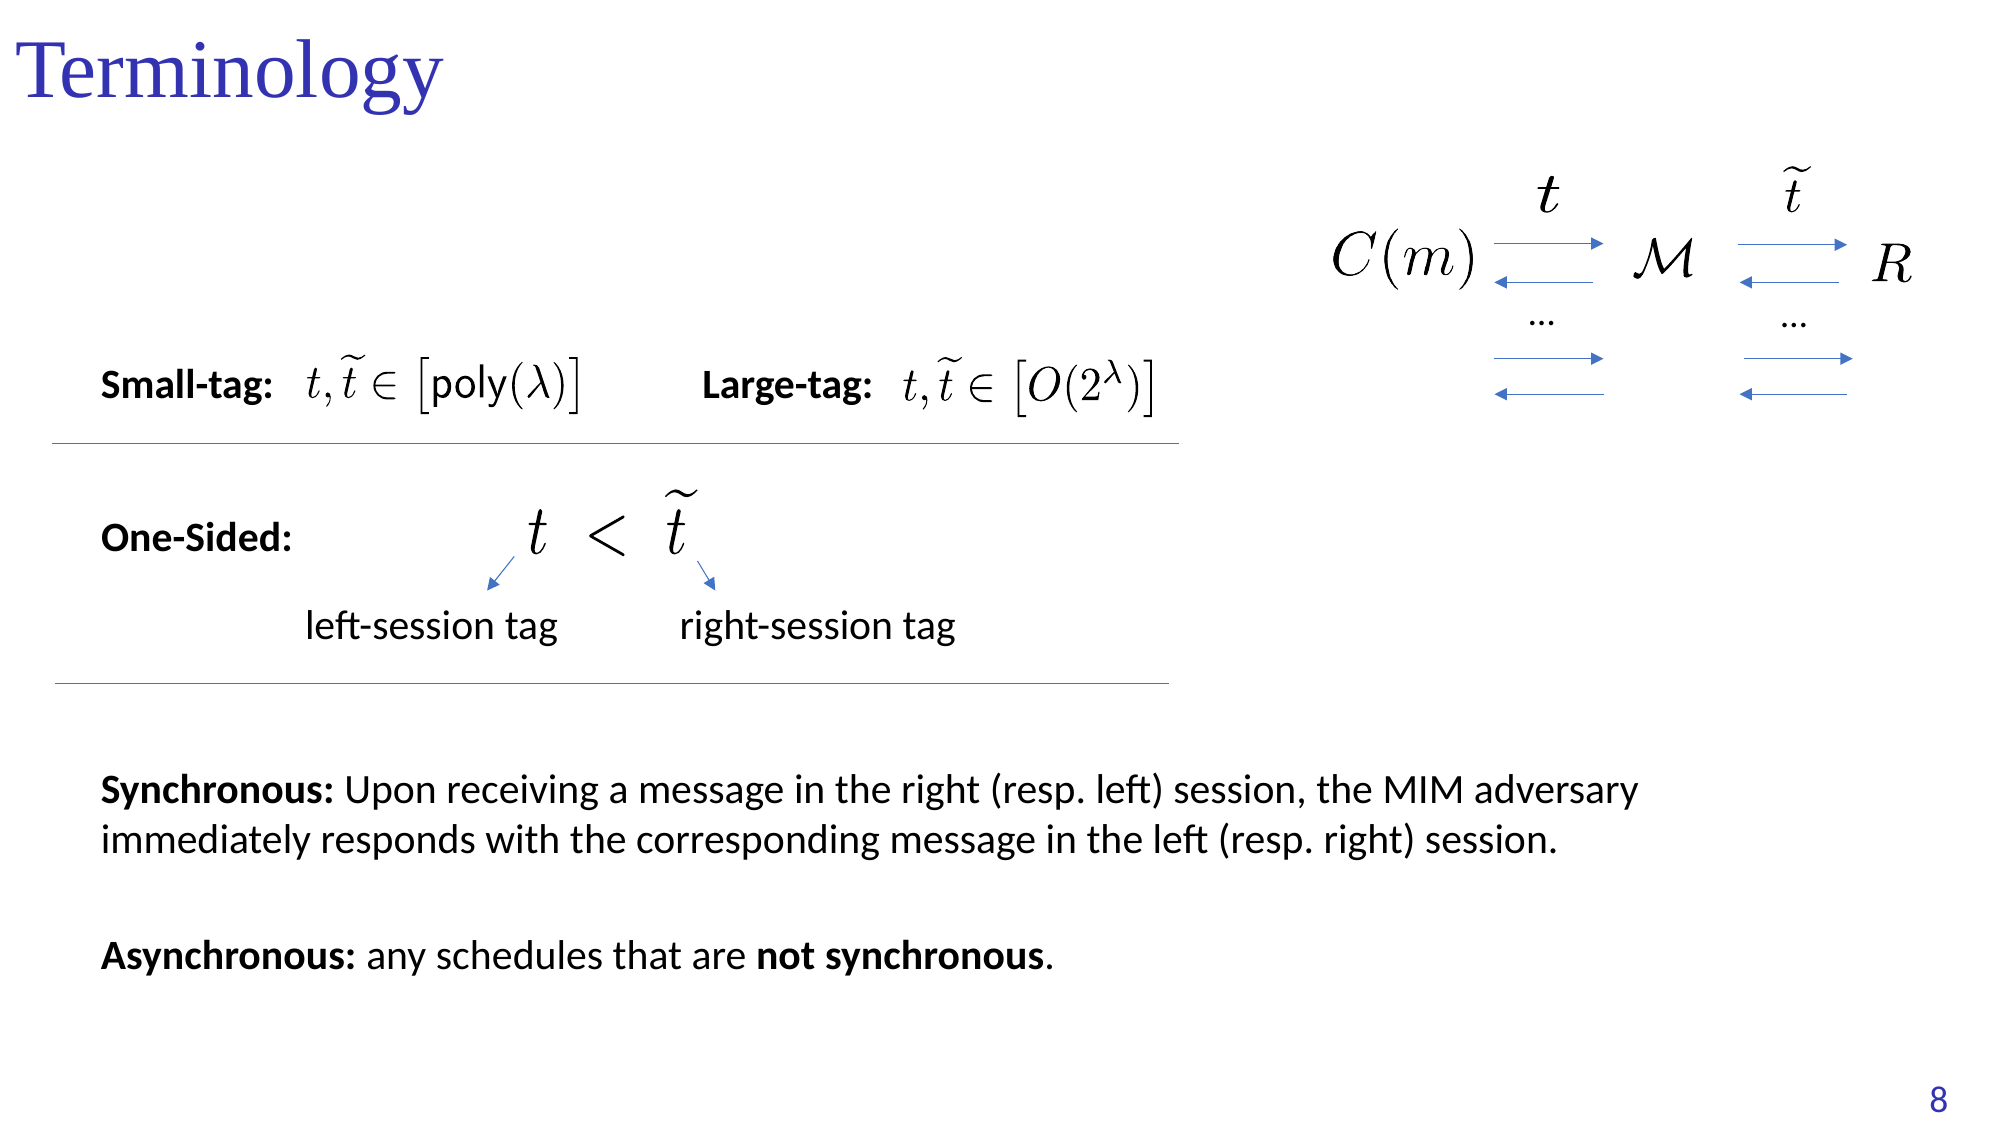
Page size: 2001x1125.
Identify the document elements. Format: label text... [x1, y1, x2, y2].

text_box … [1514, 283, 1583, 341]
text_box [1871, 243, 1912, 283]
text_box Synchronous: Upon receiving a message in the right (resp. left) session, the MIM adversary immediately responds with the corresponding message in the left (resp. right) session. [86, 754, 1750, 869]
text_box … [1766, 283, 1835, 342]
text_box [697, 560, 716, 591]
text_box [528, 489, 698, 557]
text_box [1783, 166, 1812, 213]
title Terminology [0, 0, 1725, 142]
text_box [1537, 175, 1560, 213]
text_box Large-tag: [687, 348, 892, 414]
text_box One-Sided: [86, 501, 310, 567]
text_box left-session tag [290, 590, 609, 656]
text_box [903, 357, 1152, 418]
text_box Small-tag: [86, 349, 291, 415]
picture [1333, 228, 1473, 290]
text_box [487, 556, 515, 591]
text_box right-session tag [664, 590, 983, 656]
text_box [306, 354, 578, 415]
text_box Asynchronous: any schedules that are not synchronous. [86, 920, 1750, 986]
text_box [1633, 237, 1693, 279]
